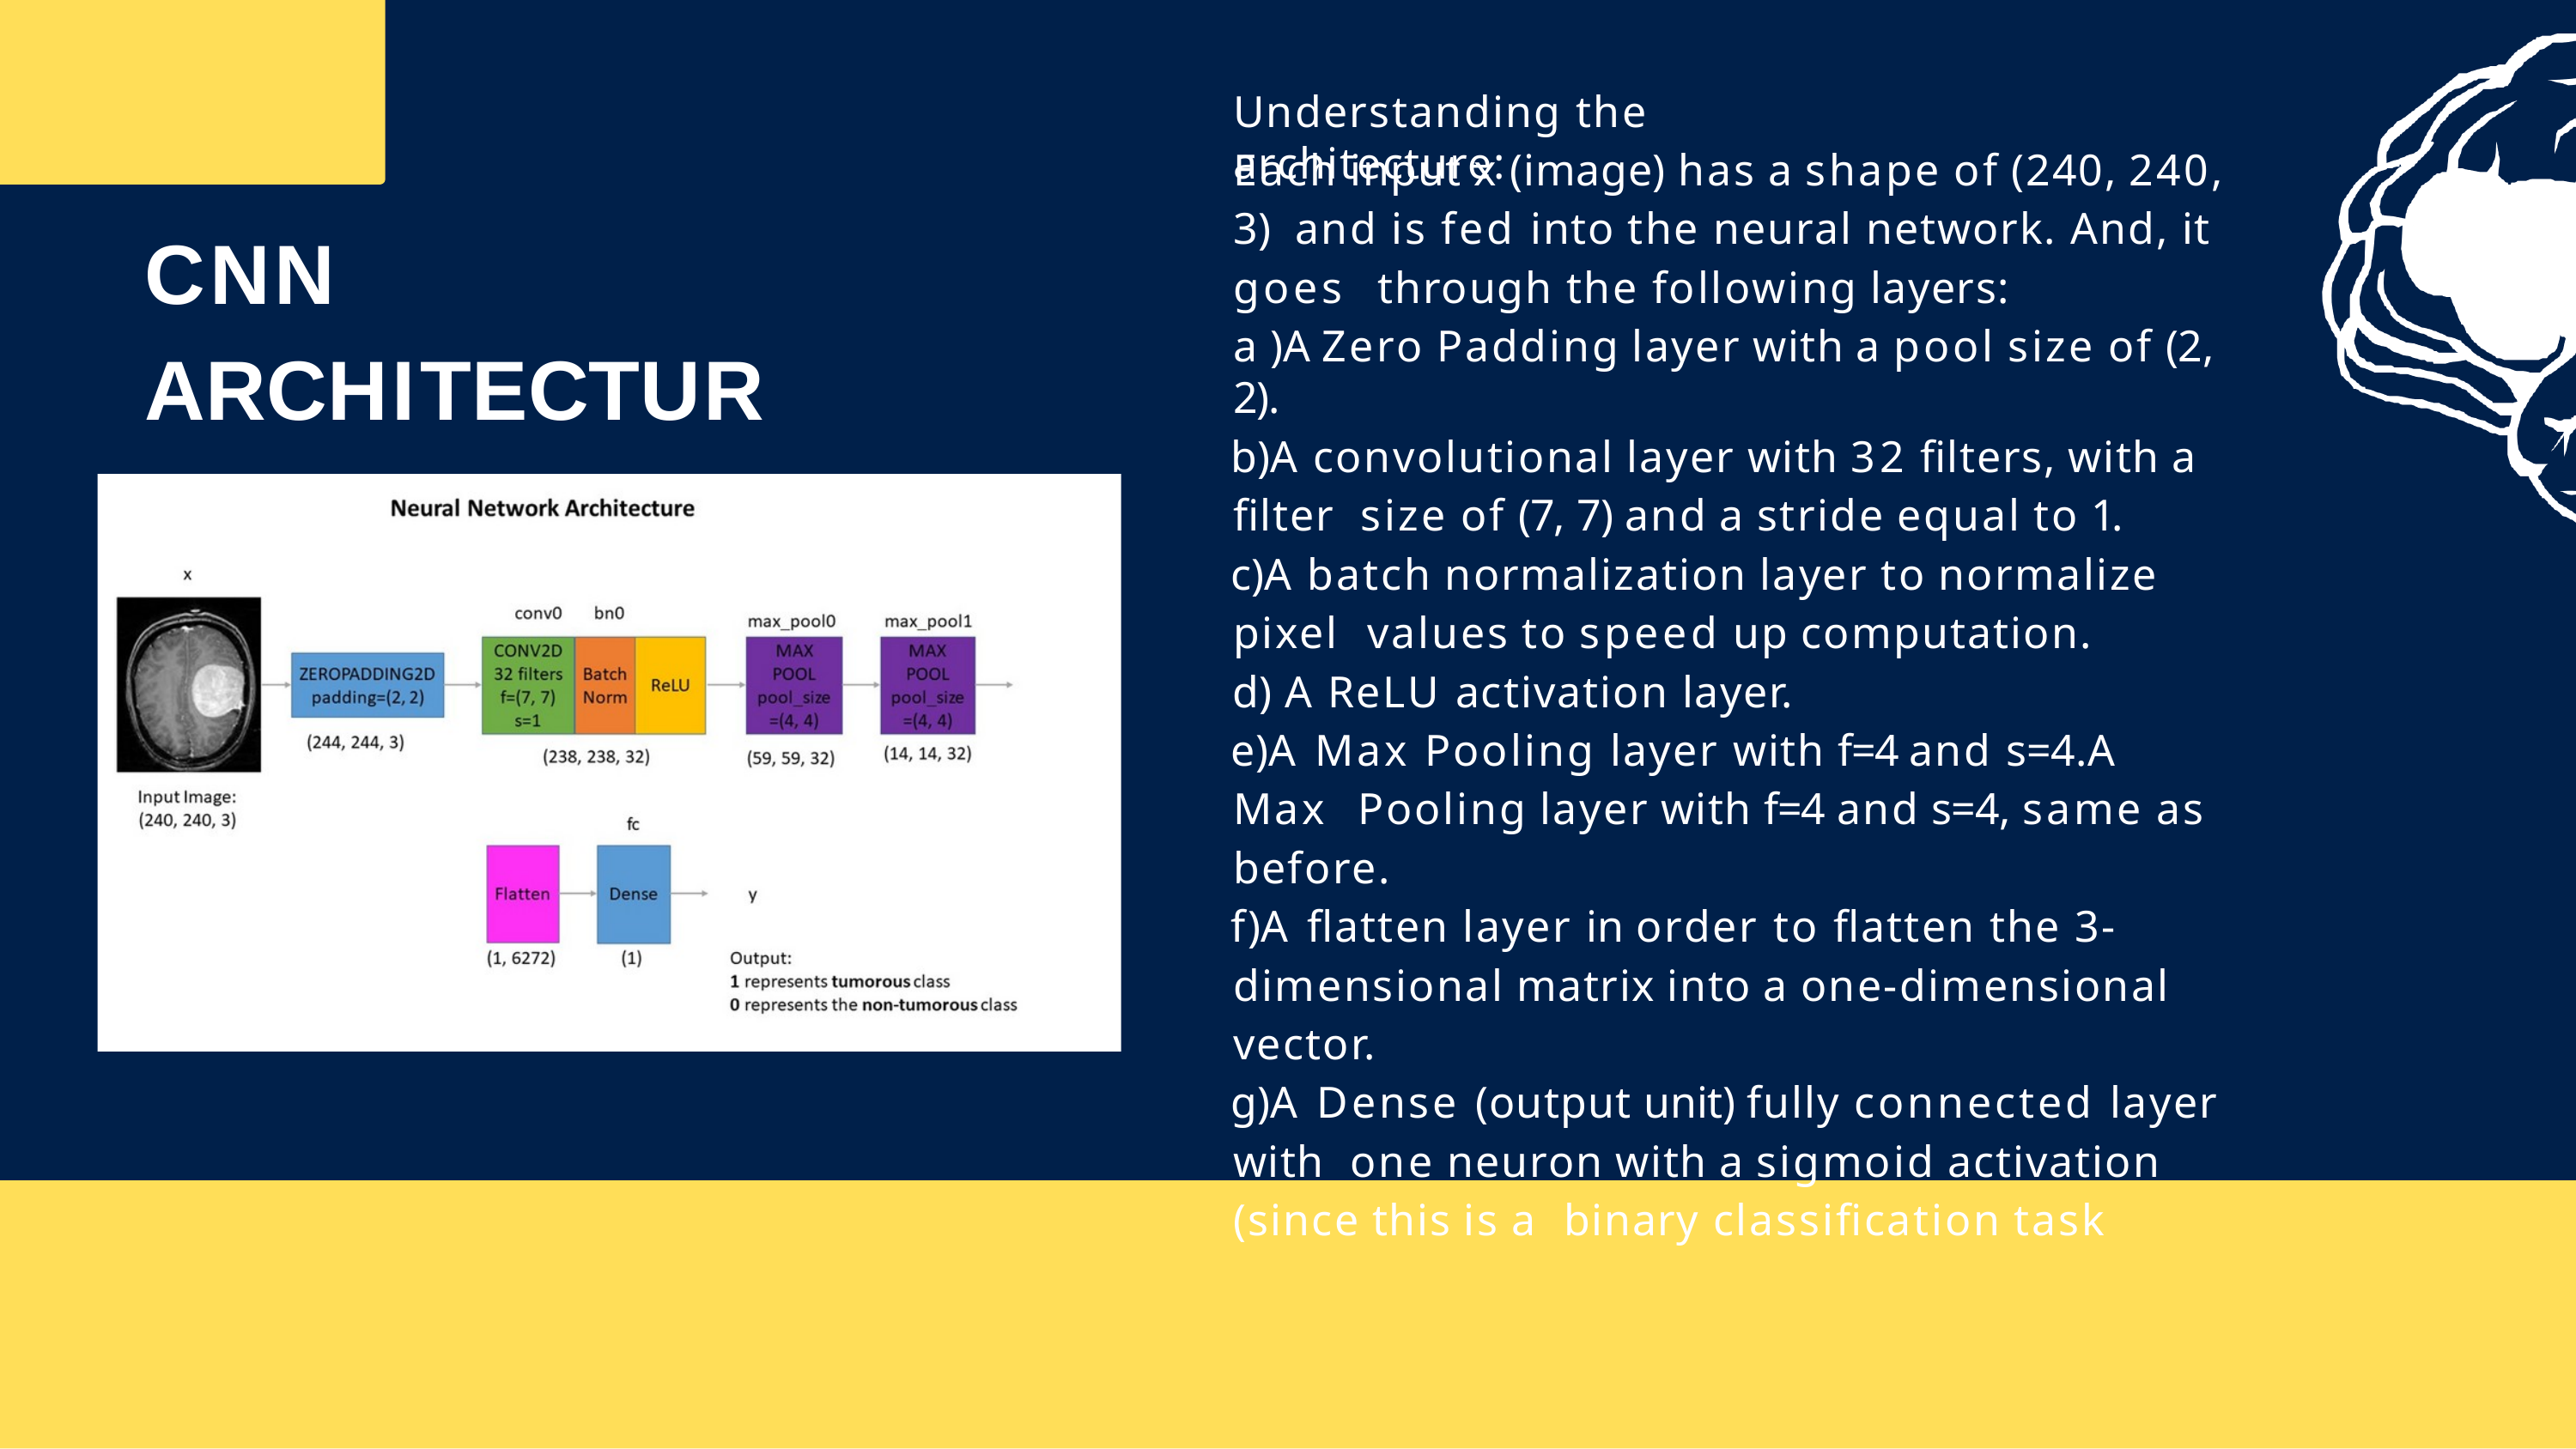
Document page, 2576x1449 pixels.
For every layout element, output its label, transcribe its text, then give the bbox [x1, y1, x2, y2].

text_box [97, 474, 1121, 1052]
text_box [0, 0, 386, 185]
text_box [2322, 33, 2576, 523]
text_box [0, 1180, 2576, 1449]
title Understanding the architecture: [1230, 82, 1890, 133]
text_box CNN ARCHITECTURE [143, 203, 780, 553]
text_box Each input x (image) has a shape of (240, 240, 3) and is fed into the neural network. And, it goes through the following layers: a )A Zero Padding layer with a pool size of (2, 2). A convolutional layer with 32 filters, with a filter size of (7, 7) and a stride equal to 1. A batch normalization layer to normalize pixel values to speed up computation. A ReLU activation layer. A Max Pooling layer with f=4 and s=4.A Max Pooling layer with f=4 and s=4, same as before. A flatten layer in order to flatten the 3- dimensional matrix into a one-dimensional vector. A Dense (output unit) fully connected layer with one neuron with a sigmoid activation (since this is a binary classification task [1230, 133, 2298, 1245]
text_box [0, 0, 2576, 1180]
